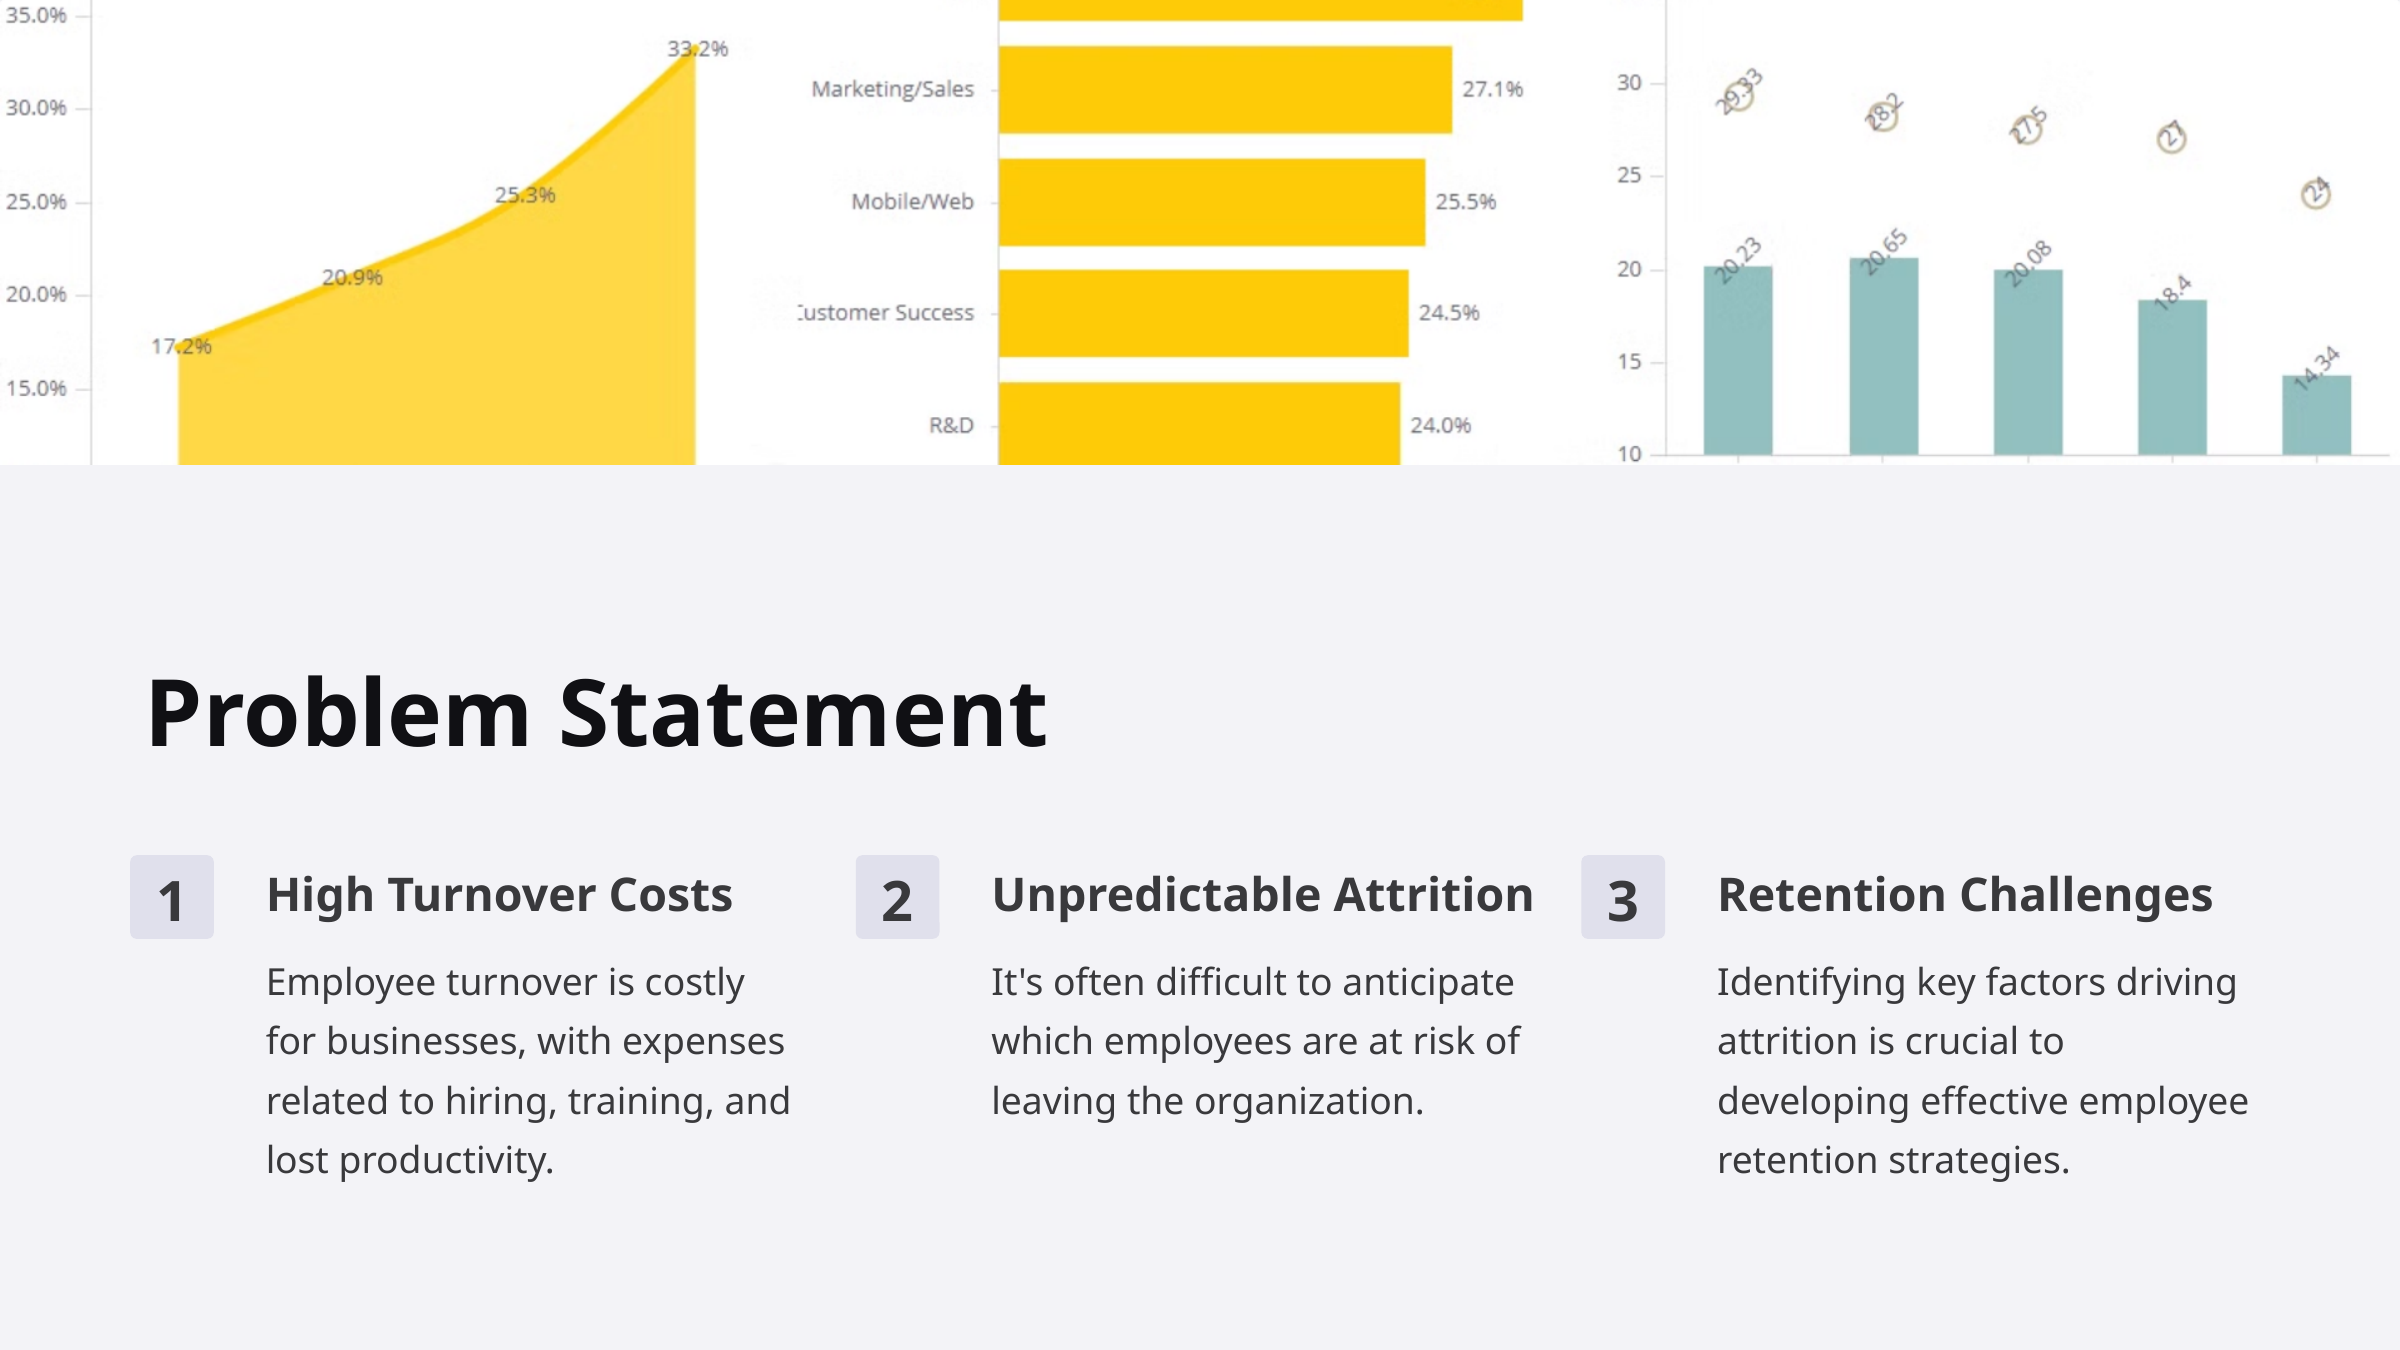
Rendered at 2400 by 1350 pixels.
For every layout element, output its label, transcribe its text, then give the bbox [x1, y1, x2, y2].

text_box Retention Challenges [1702, 855, 2168, 914]
text_box High Turnover Costs [251, 855, 717, 914]
text_box Problem Statement [130, 641, 1061, 758]
text_box It's often difficult to anticipate which employees are at risk of leaving the organization. [976, 935, 1545, 1115]
text_box 3 [1609, 869, 1637, 925]
picture [0, 0, 2400, 466]
text_box Employee turnover is costly for businesses, with expenses related to hiring, training, and lost productivity. [251, 935, 819, 1174]
text_box [855, 855, 940, 939]
text_box [1581, 855, 1666, 939]
text_box 2 [882, 869, 913, 925]
text_box [0, 466, 2400, 1350]
text_box 1 [161, 869, 183, 925]
text_box Identifying key factors driving attrition is crucial to developing effective employee retention strategies. [1702, 935, 2270, 1174]
text_box Unpredictable Attrition [976, 855, 1473, 914]
text_box [130, 855, 214, 939]
